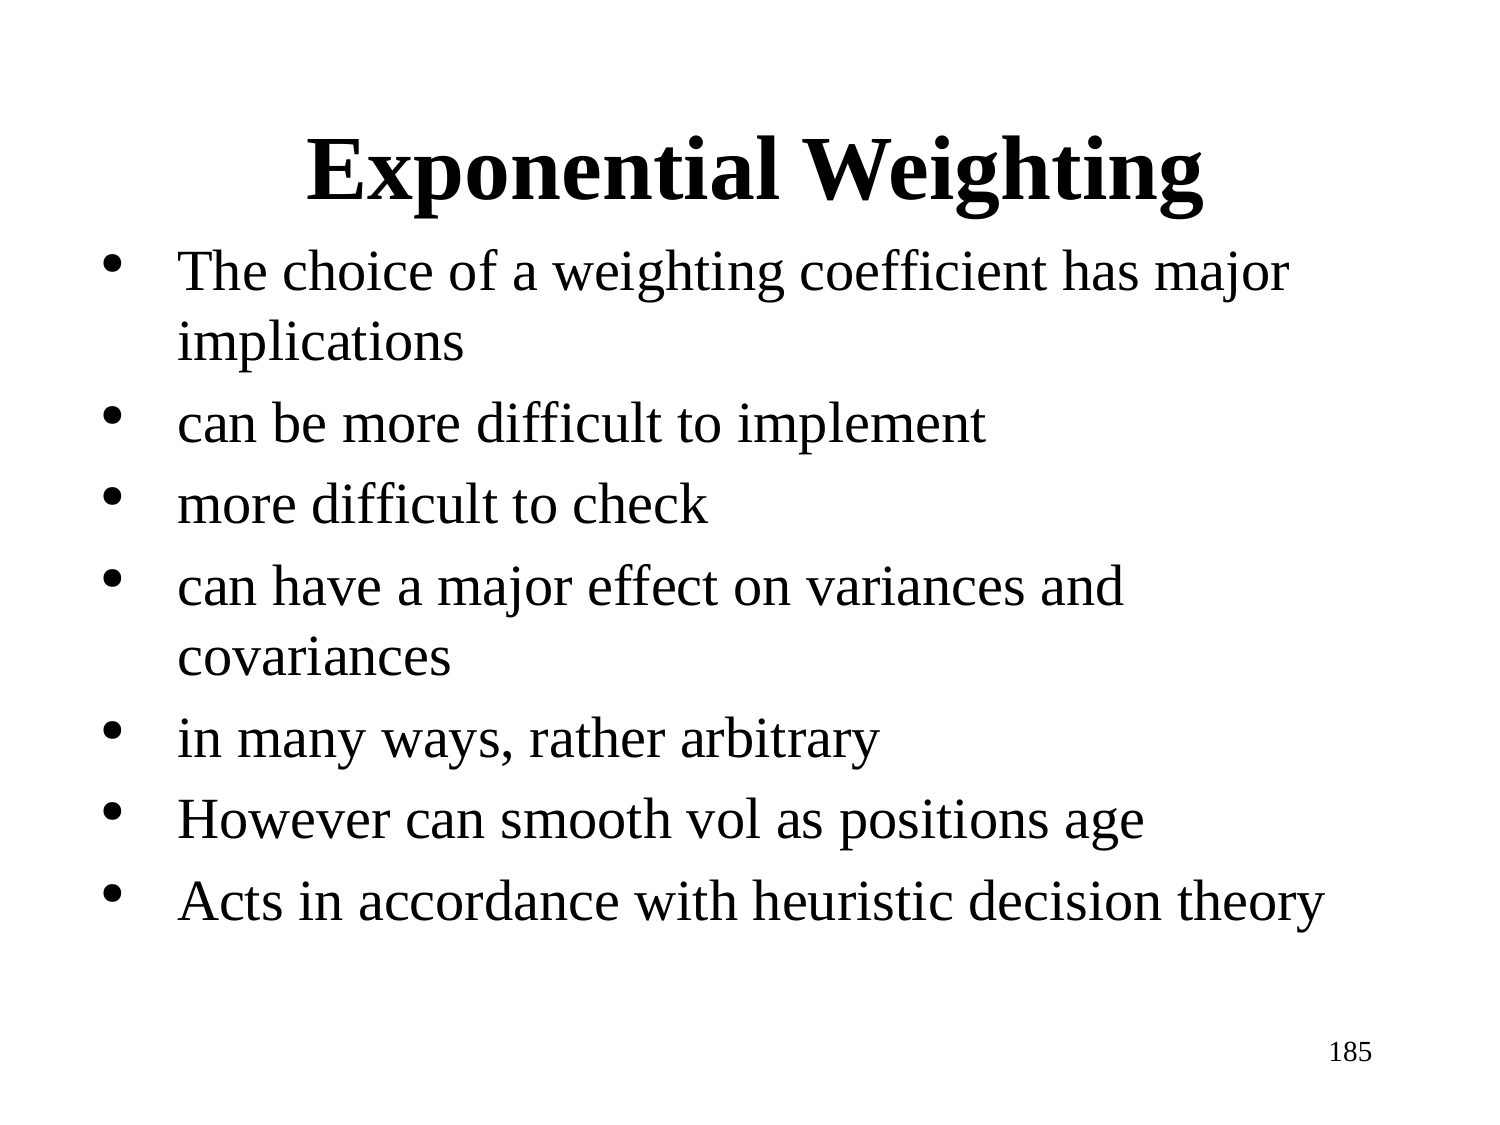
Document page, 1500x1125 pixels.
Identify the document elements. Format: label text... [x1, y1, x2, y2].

slide_number 185 [1074, 1024, 1388, 1101]
text_box Exponential Weighting [112, 37, 1400, 225]
text_box The choice of a weighting coefficient has major implications can be more difficult to implement more difficult to check can have a major effect on variances and covariances in many ways, rather arbitrary However can smooth vol as positions age Acts in accordance with heuristic decision theory [87, 224, 1388, 963]
